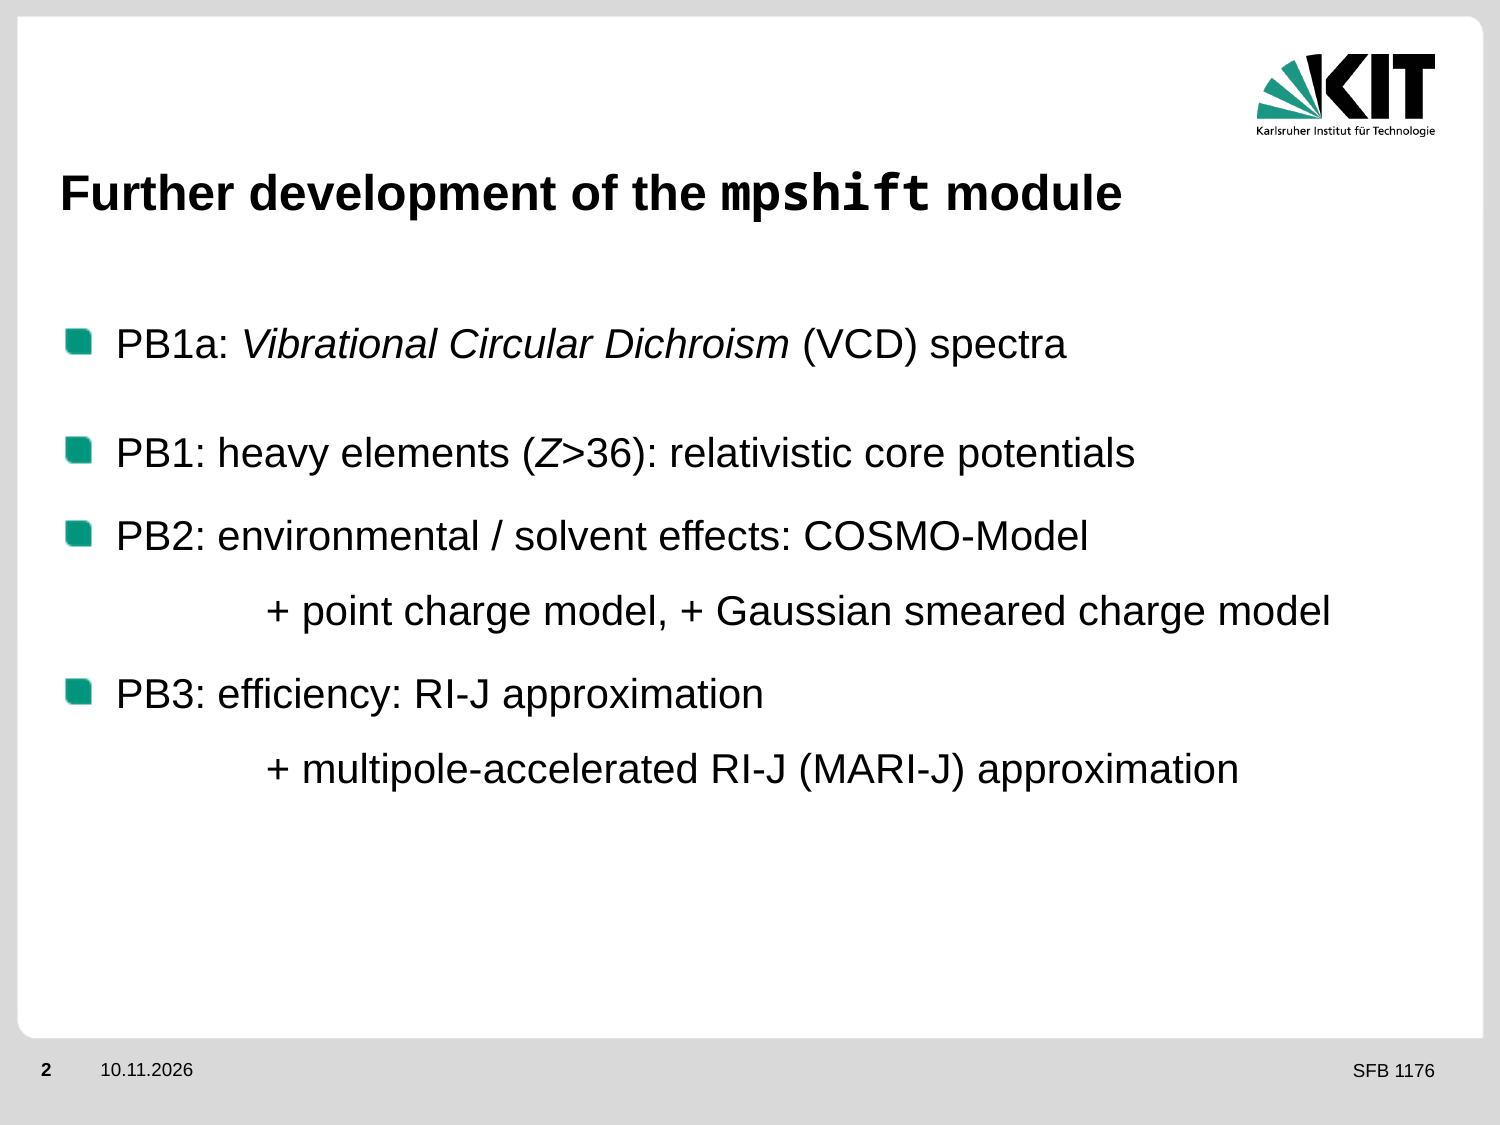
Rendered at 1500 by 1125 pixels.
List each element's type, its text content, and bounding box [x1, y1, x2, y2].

text_box PB1a: Vibrational Circular Dichroism (VCD) spectra PB1: heavy elements (Z>36): relativistic core potentials PB2: environmental / solvent effects: COSMO-Model + point charge model, + Gaussian smeared charge model PB3: efficiency: RI-J approximation + multipole-accelerated RI-J (MARI-J) approximation [64, 267, 1436, 1070]
picture [0, 0, 1500, 1125]
text_box Further development of the mpshift module [59, 127, 1416, 220]
